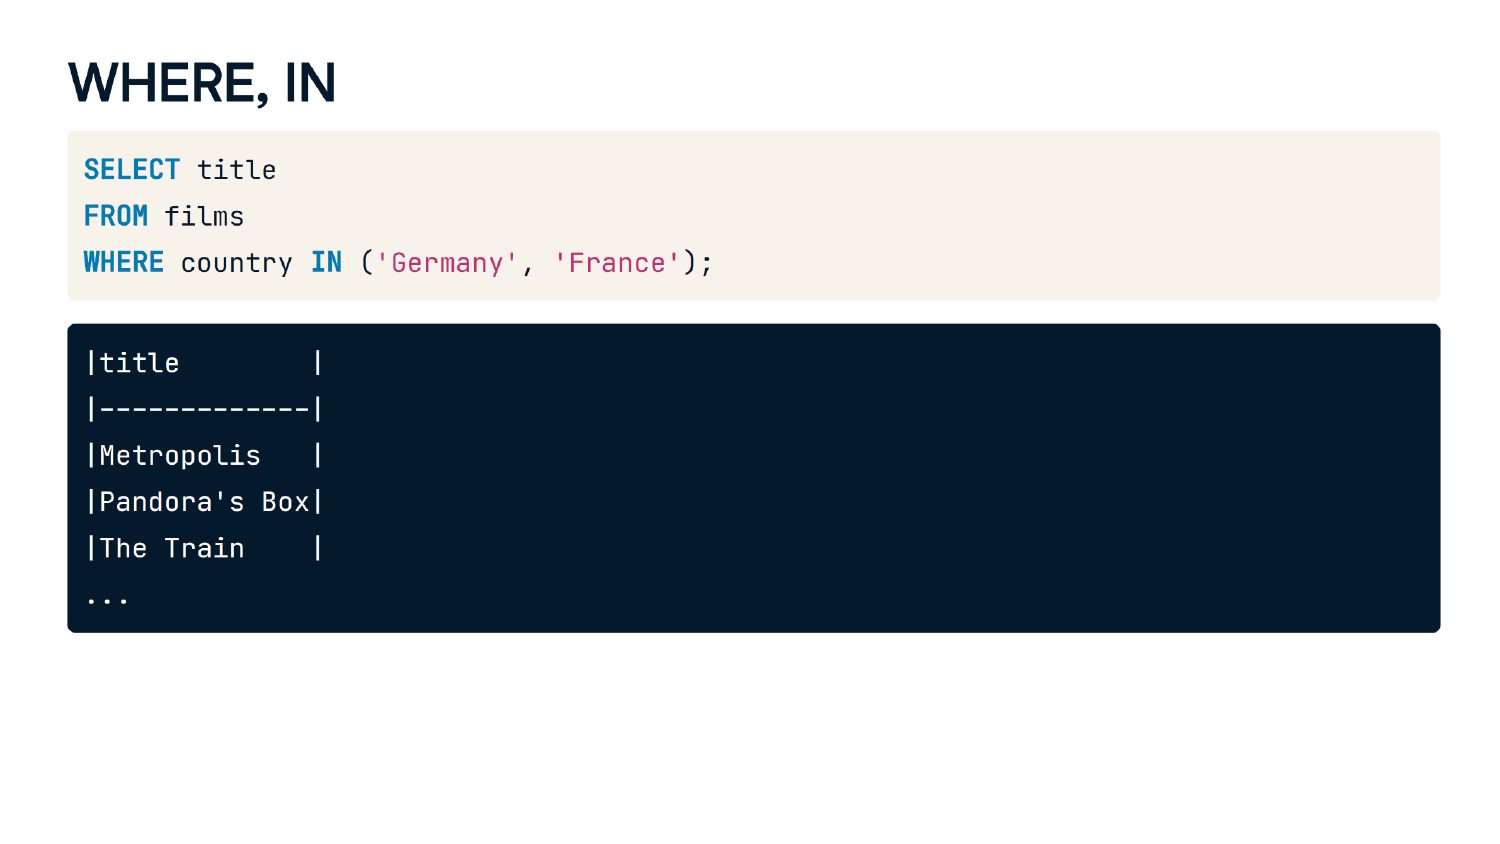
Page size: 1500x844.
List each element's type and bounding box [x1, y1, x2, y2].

picture [24, 24, 1476, 756]
